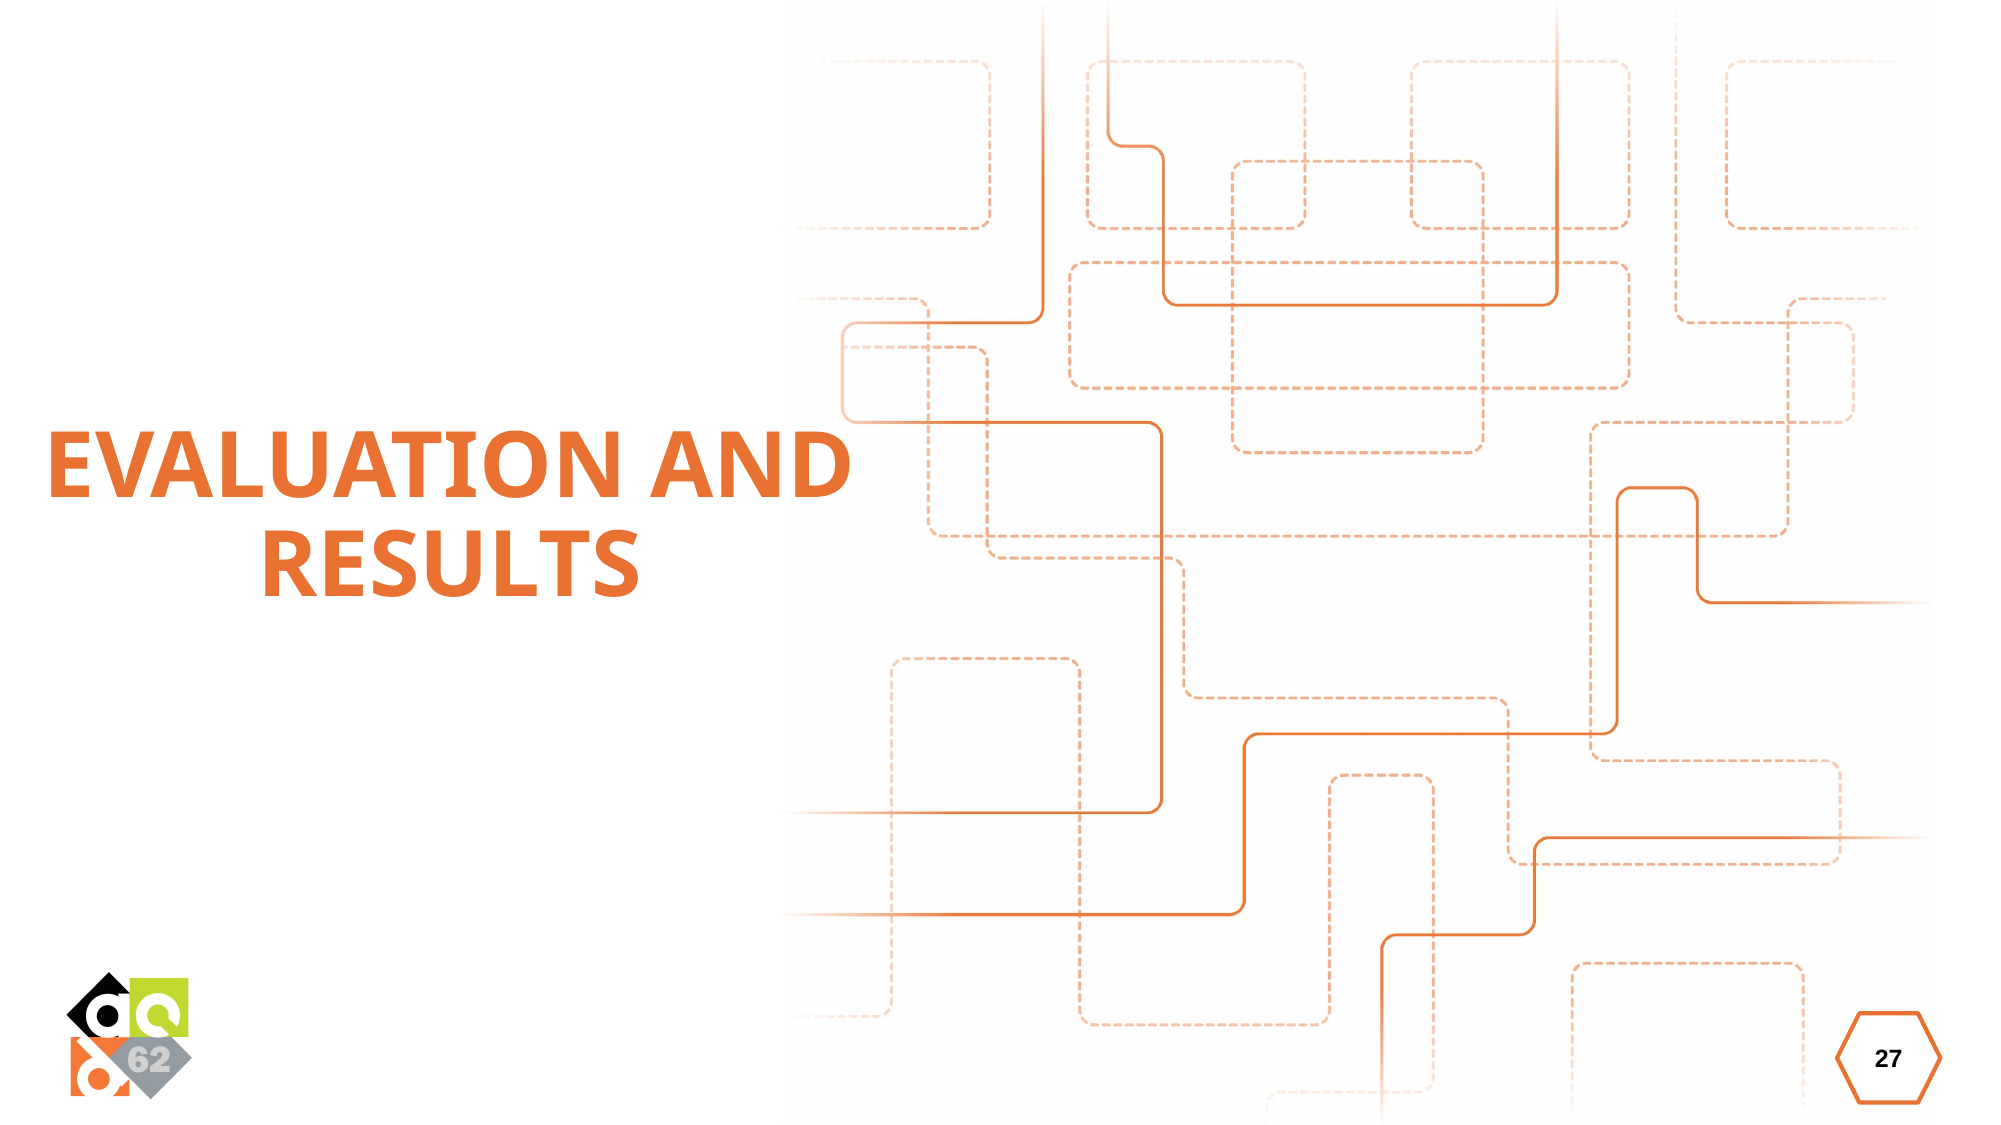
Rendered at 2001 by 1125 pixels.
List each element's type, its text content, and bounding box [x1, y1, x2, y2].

slide_number 27 [1835, 1011, 1943, 1105]
picture [781, 0, 1932, 1125]
picture [41, 948, 218, 1125]
title EVALUATION AND RESULTS [0, 404, 901, 625]
